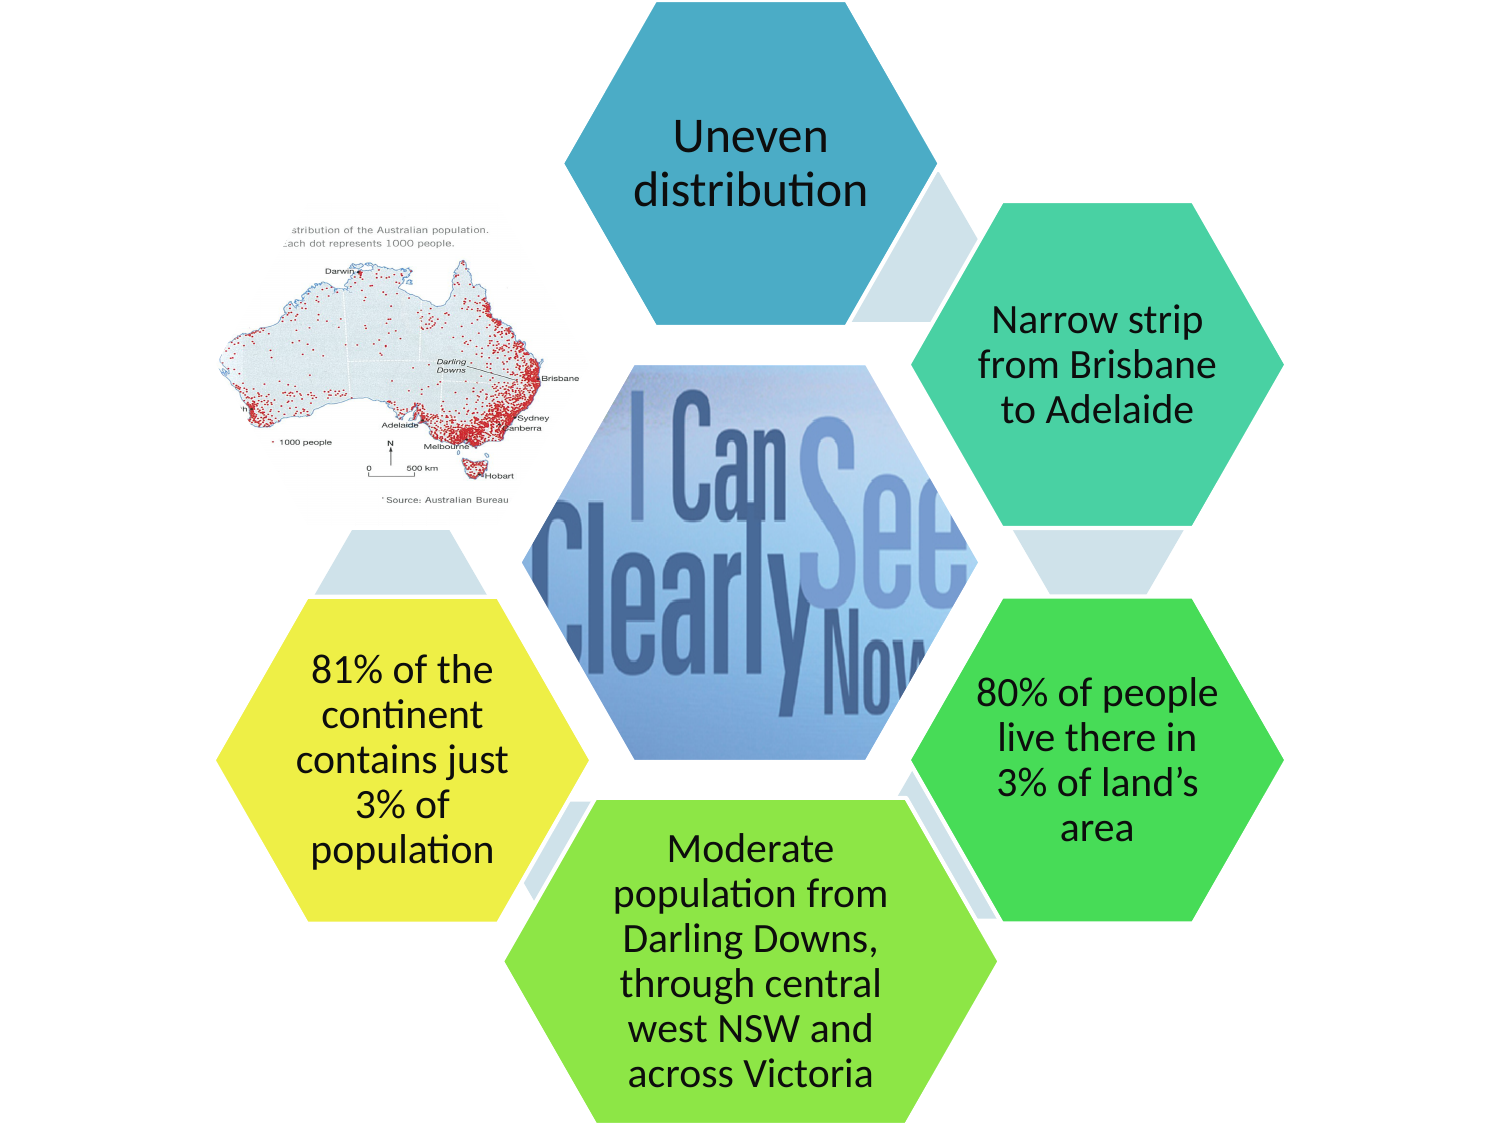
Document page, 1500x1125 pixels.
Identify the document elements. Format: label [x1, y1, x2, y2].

text_box [0, 0, 1500, 1125]
